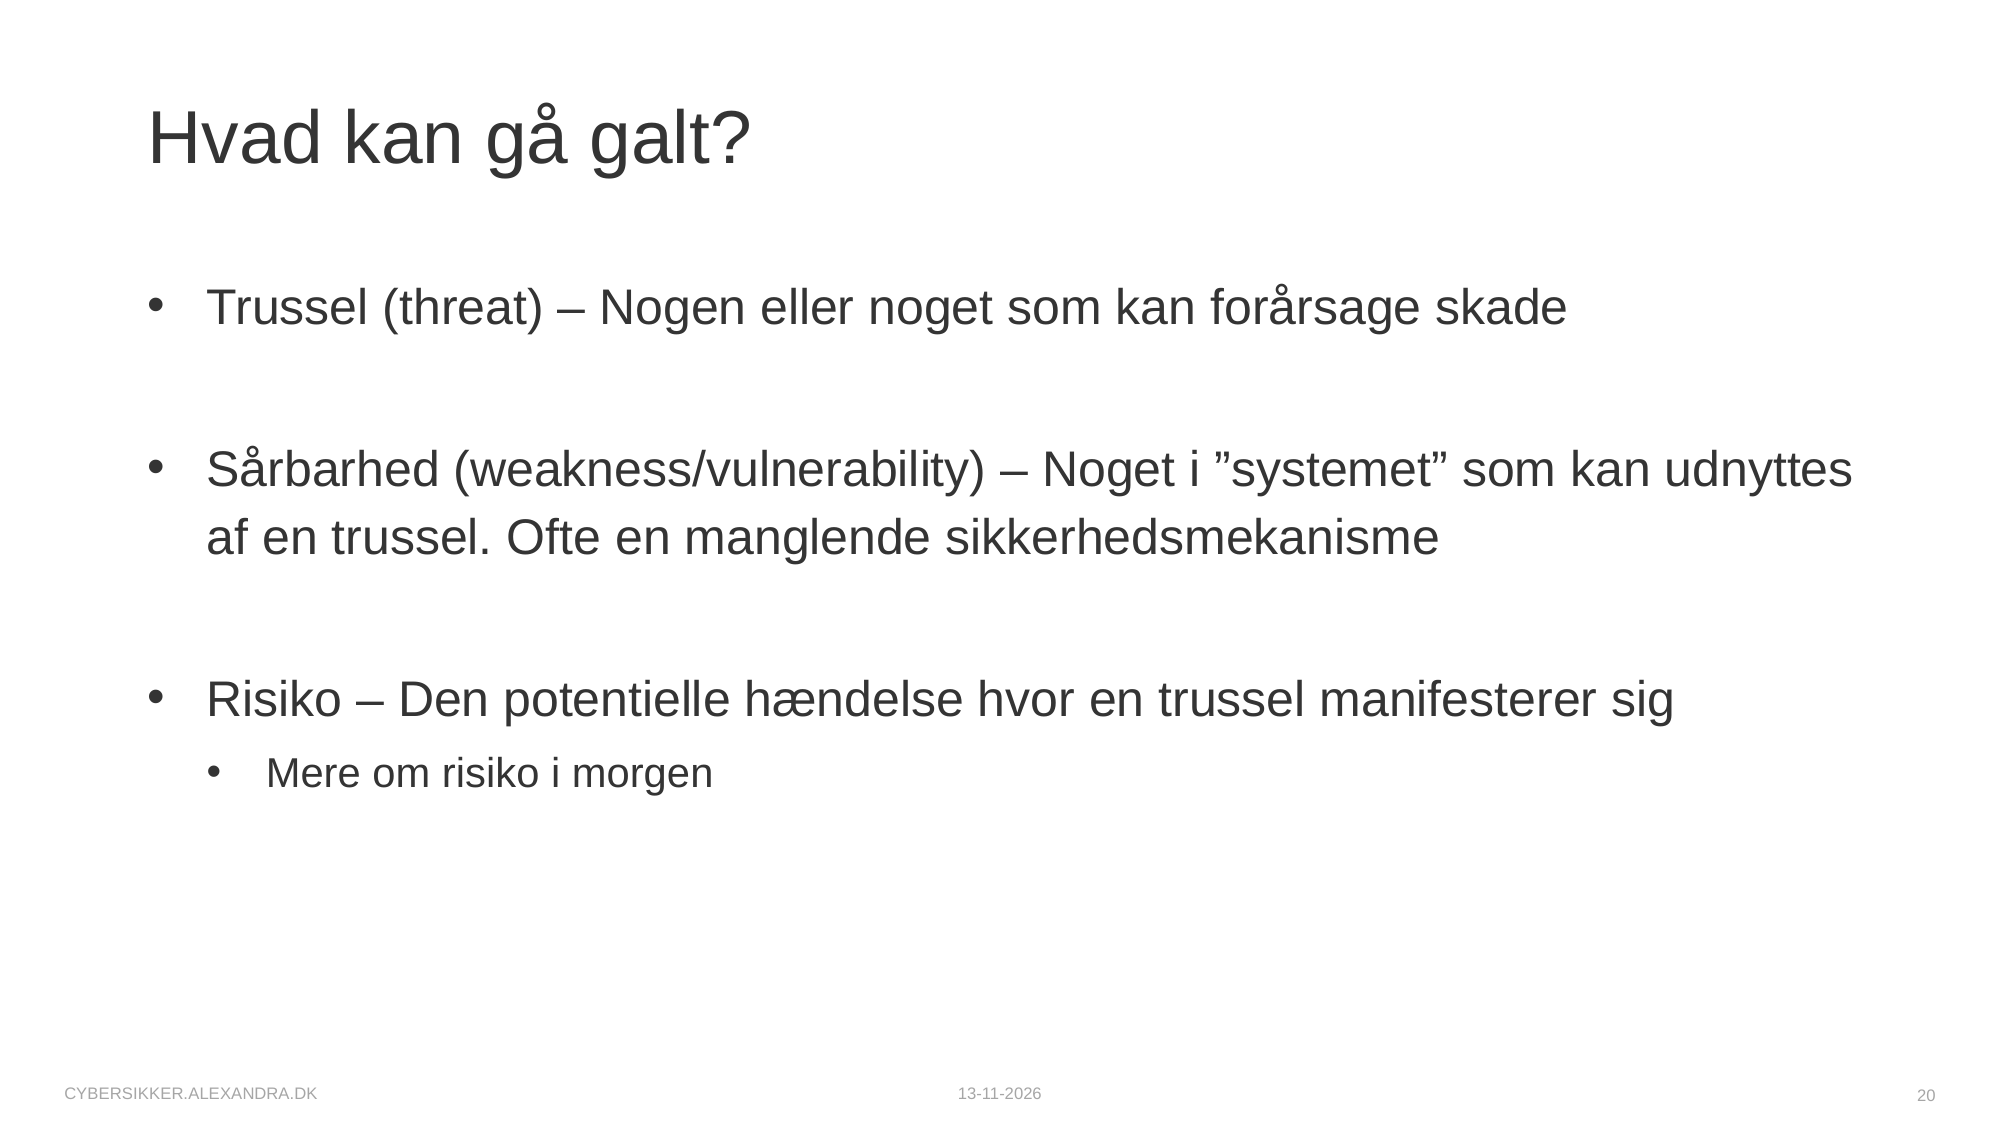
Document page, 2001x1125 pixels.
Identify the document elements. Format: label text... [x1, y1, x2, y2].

title Hvad kan gå galt? [147, 88, 1861, 180]
slide_number 20 [1631, 1077, 1951, 1113]
list Trussel (threat) – Nogen eller noget som kan forårsage skade Sårbarhed (weakness/vulnerability) – Noget i ”systemet” som kan udnyttes af en trussel. Ofte en manglende sikkerhedsmekanisme Risiko – Den potentielle hændelse hvor en trussel manifesterer sig Mere om risiko i morgen [147, 265, 1861, 975]
footer cybersikker.alexandra.dk [49, 1075, 565, 1106]
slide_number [763, 1075, 1237, 1106]
